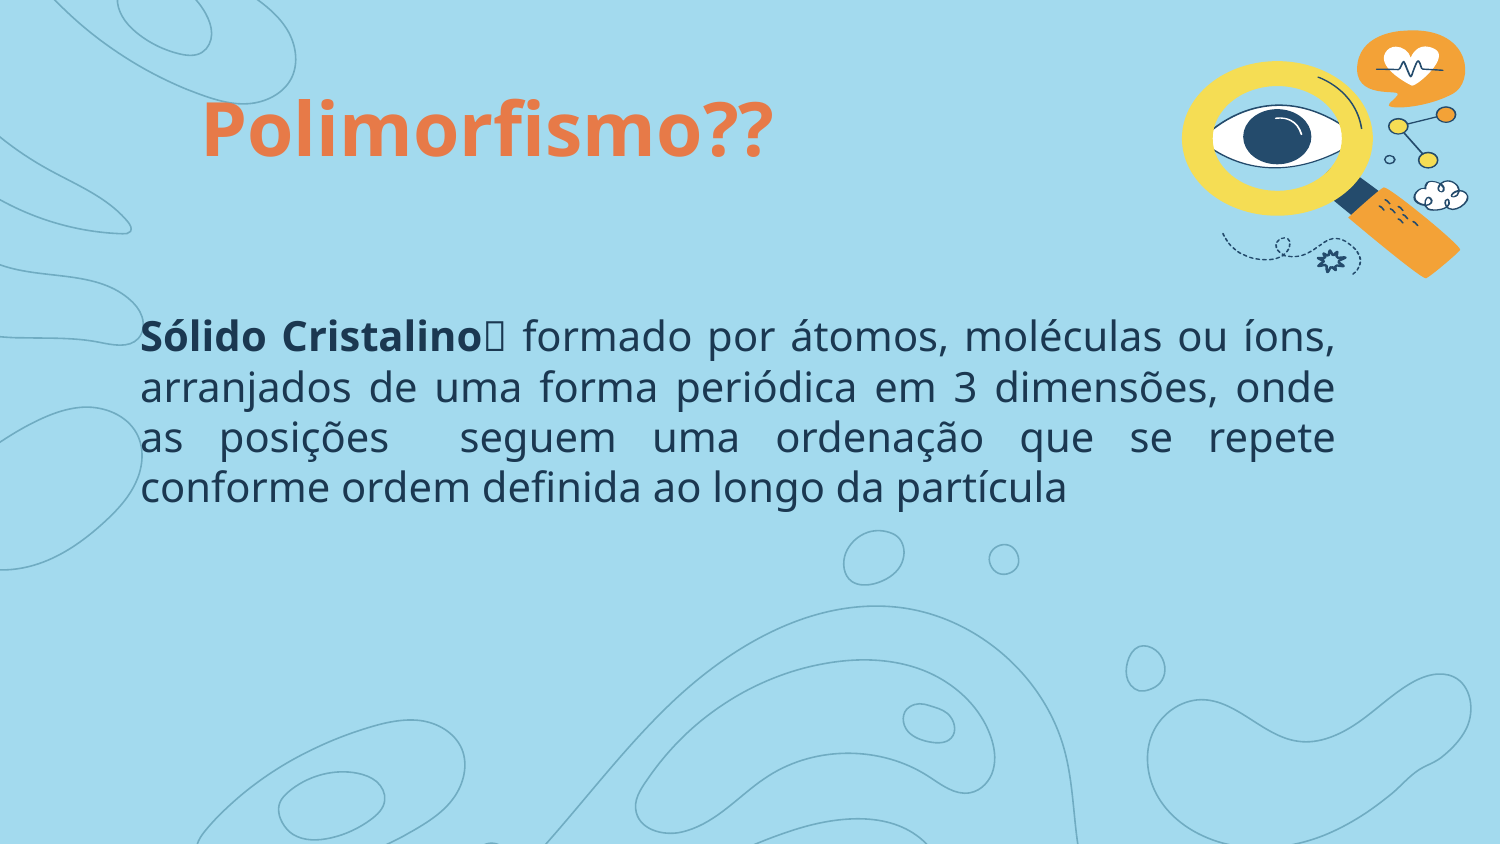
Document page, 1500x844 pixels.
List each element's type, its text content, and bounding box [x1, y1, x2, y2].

title Polimorfismo?? [169, 66, 807, 262]
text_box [1181, 30, 1475, 279]
subtitle Sólido Cristalino formado por átomos, moléculas ou íons, arranjados de uma forma periódica em 3 dimensões, onde as posições seguem uma ordenação que se repete conforme ordem definida ao longo da partícula [125, 295, 1352, 584]
